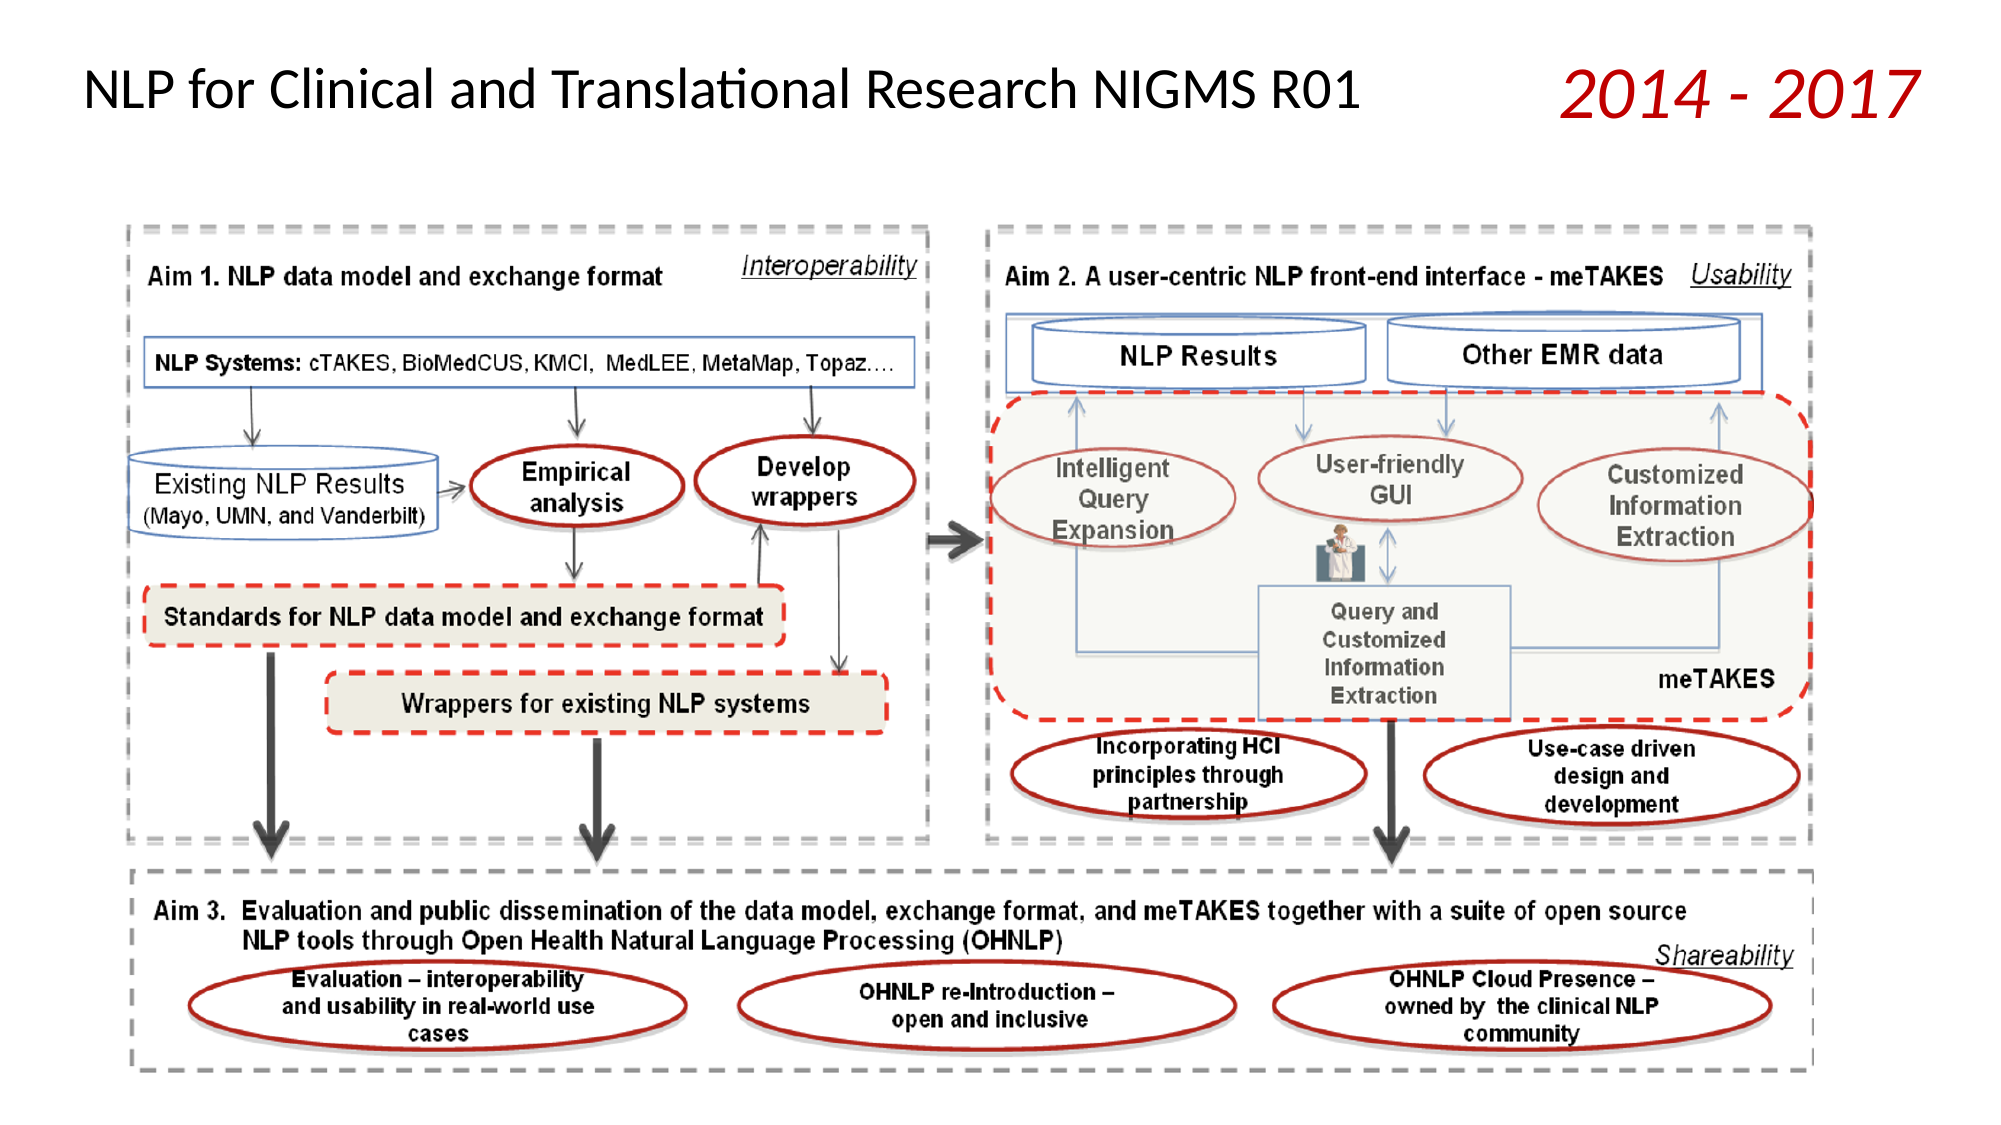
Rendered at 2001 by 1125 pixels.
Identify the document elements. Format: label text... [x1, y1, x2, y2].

picture [121, 217, 1814, 1083]
text_box NLP for Clinical and Translational Research NIGMS R01 [68, 35, 1901, 252]
text_box 2014 - 2017 [1543, 35, 1952, 141]
